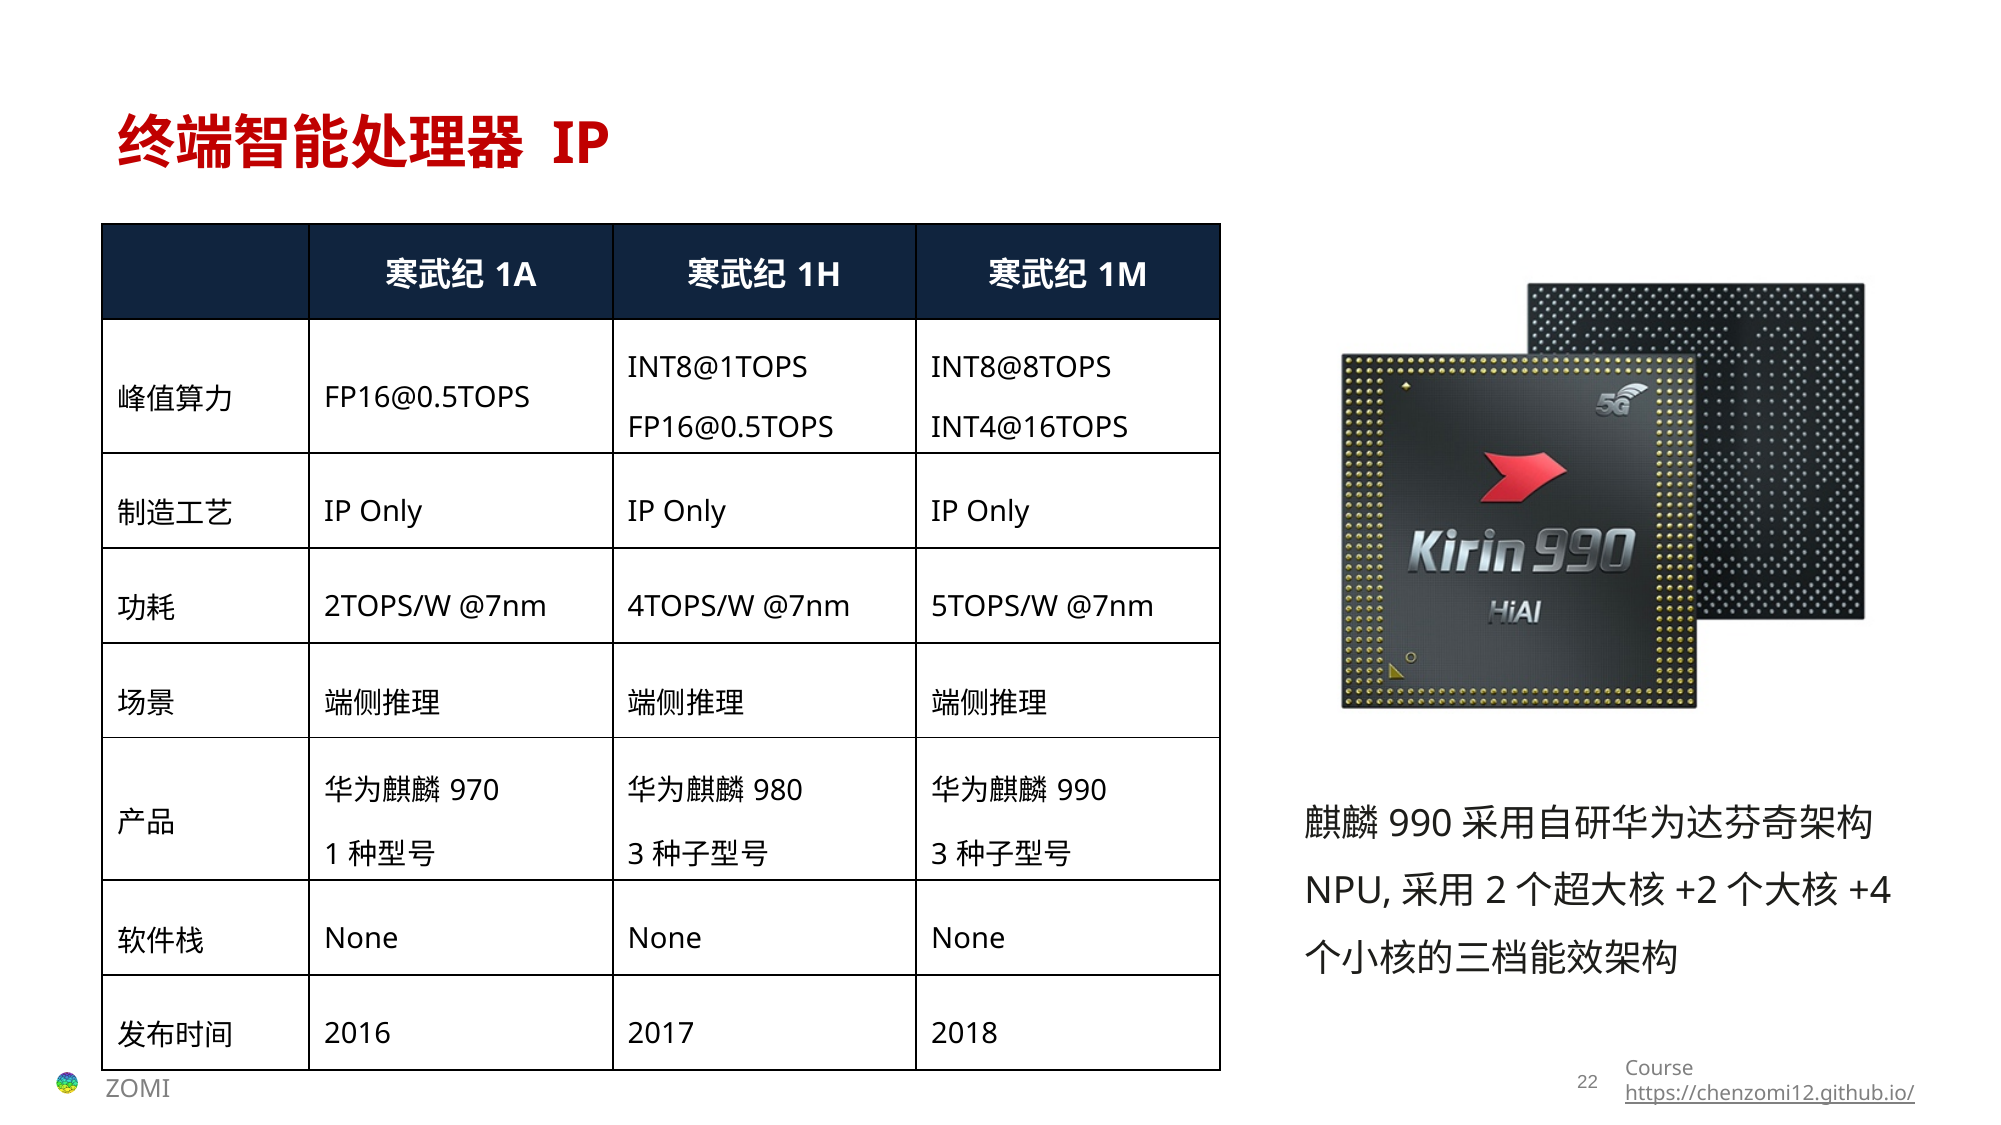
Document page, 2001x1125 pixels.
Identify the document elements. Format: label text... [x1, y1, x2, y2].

picture [57, 1073, 77, 1093]
table_cell 场景 [103, 644, 308, 737]
picture [1318, 266, 1885, 726]
table_cell 4TOPS/W @7nm [614, 549, 915, 642]
table_cell IP Only [917, 454, 1219, 547]
table_cell 功耗 [103, 549, 308, 642]
table_cell None [614, 881, 915, 974]
table_cell INT8@1TOPS FP16@0.5TOPS [614, 320, 915, 452]
table_cell 2017 [614, 976, 915, 1069]
table_cell 峰值算力 [103, 320, 308, 452]
table_header 寒武纪1M [917, 225, 1219, 318]
table_cell 2TOPS/W @7nm [310, 549, 612, 642]
table_cell 华为麒麟970 1种型号 [310, 738, 612, 879]
table_header 寒武纪1A [310, 225, 612, 318]
table_cell 华为麒麟990 3种子型号 [917, 738, 1219, 879]
table_cell None [917, 881, 1219, 974]
table_header [103, 225, 308, 318]
table_cell IP Only [310, 454, 612, 547]
table_cell 制造工艺 [103, 454, 308, 547]
table_cell 2018 [917, 976, 1219, 1069]
table_header 寒武纪1H [614, 225, 915, 318]
table_cell 端侧推理 [310, 644, 612, 737]
table_cell FP16@0.5TOPS [310, 320, 612, 452]
table_cell None [310, 881, 612, 974]
table_cell INT8@8TOPS INT4@16TOPS [917, 320, 1219, 452]
title 终端智能处理器 IP [102, 91, 1901, 189]
table_cell 2016 [310, 976, 612, 1069]
table_cell IP Only [614, 454, 915, 547]
table_cell 5TOPS/W @7nm [917, 549, 1219, 642]
table_cell 端侧推理 [614, 644, 915, 737]
table_cell 产品 [103, 738, 308, 879]
table_cell 软件栈 [103, 881, 308, 974]
table_cell 华为麒麟980 3种子型号 [614, 738, 915, 879]
text_box 麒麟990采用自研华为达芬奇架构NPU,采用2个超大核+2个大核+4个小核的三档能效架构 [1289, 768, 1940, 987]
table_cell 发布时间 [103, 976, 308, 1069]
table_cell 端侧推理 [917, 644, 1219, 737]
